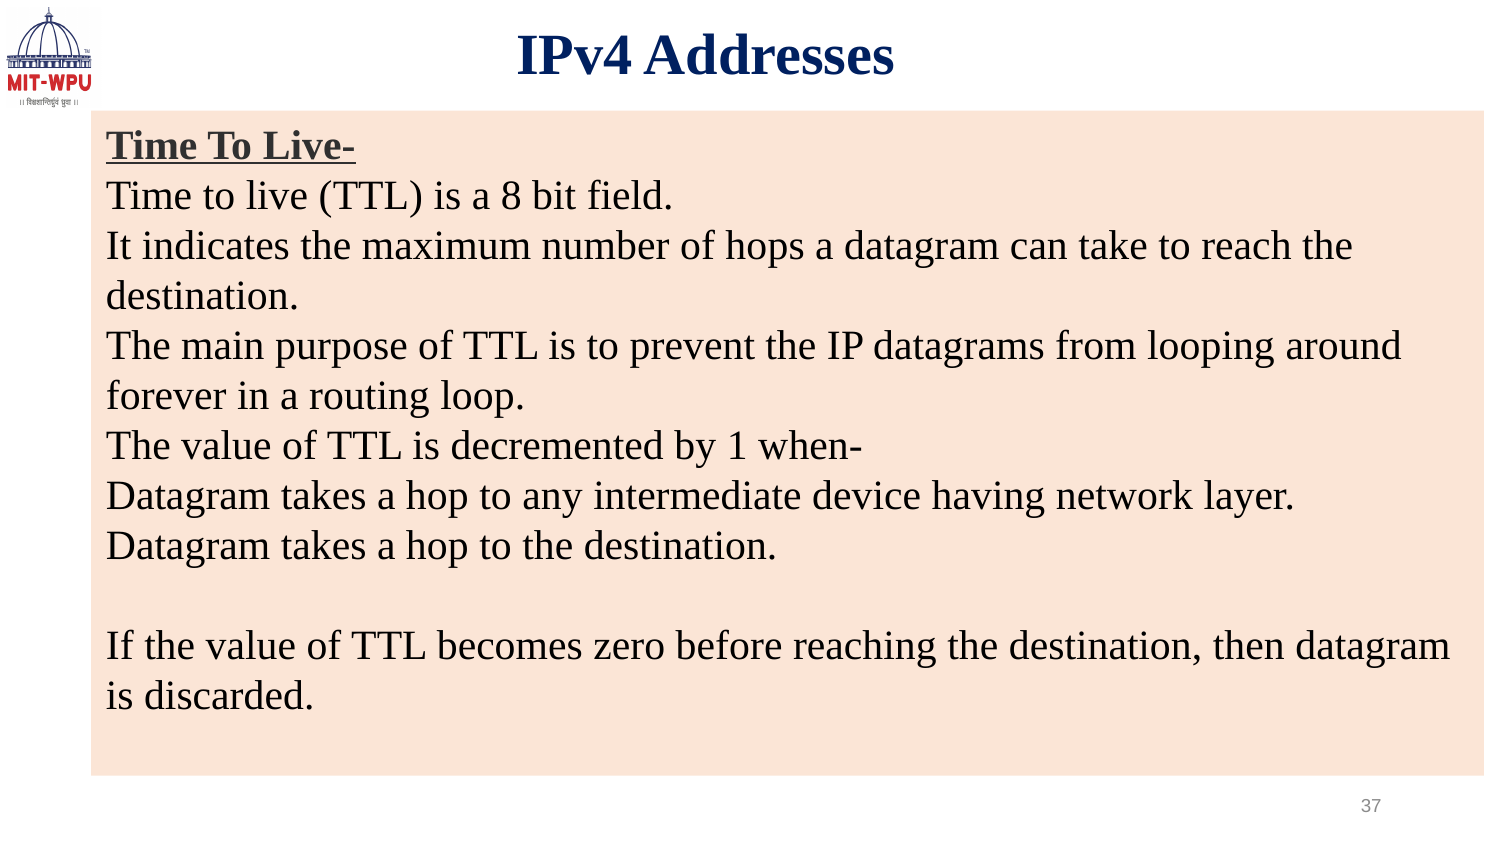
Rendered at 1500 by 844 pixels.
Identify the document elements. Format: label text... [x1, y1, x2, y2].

picture [6, 7, 102, 108]
slide_number 37 [1059, 782, 1397, 827]
title IPv4 Addresses [174, 4, 1238, 109]
text_box Time To Live- Time to live (TTL) is a 8 bit field. It indicates the maximum number of hops a datagram can take to reach the destination. The main purpose of TTL is to prevent the IP datagrams from looping around forever in a routing loop. The value of TTL is decremented by 1 when- Datagram takes a hop to any intermediate device having network layer. Datagram takes a hop to the destination. If the value of TTL becomes zero before reaching the destination, then datagram is discarded. [91, 110, 1484, 776]
